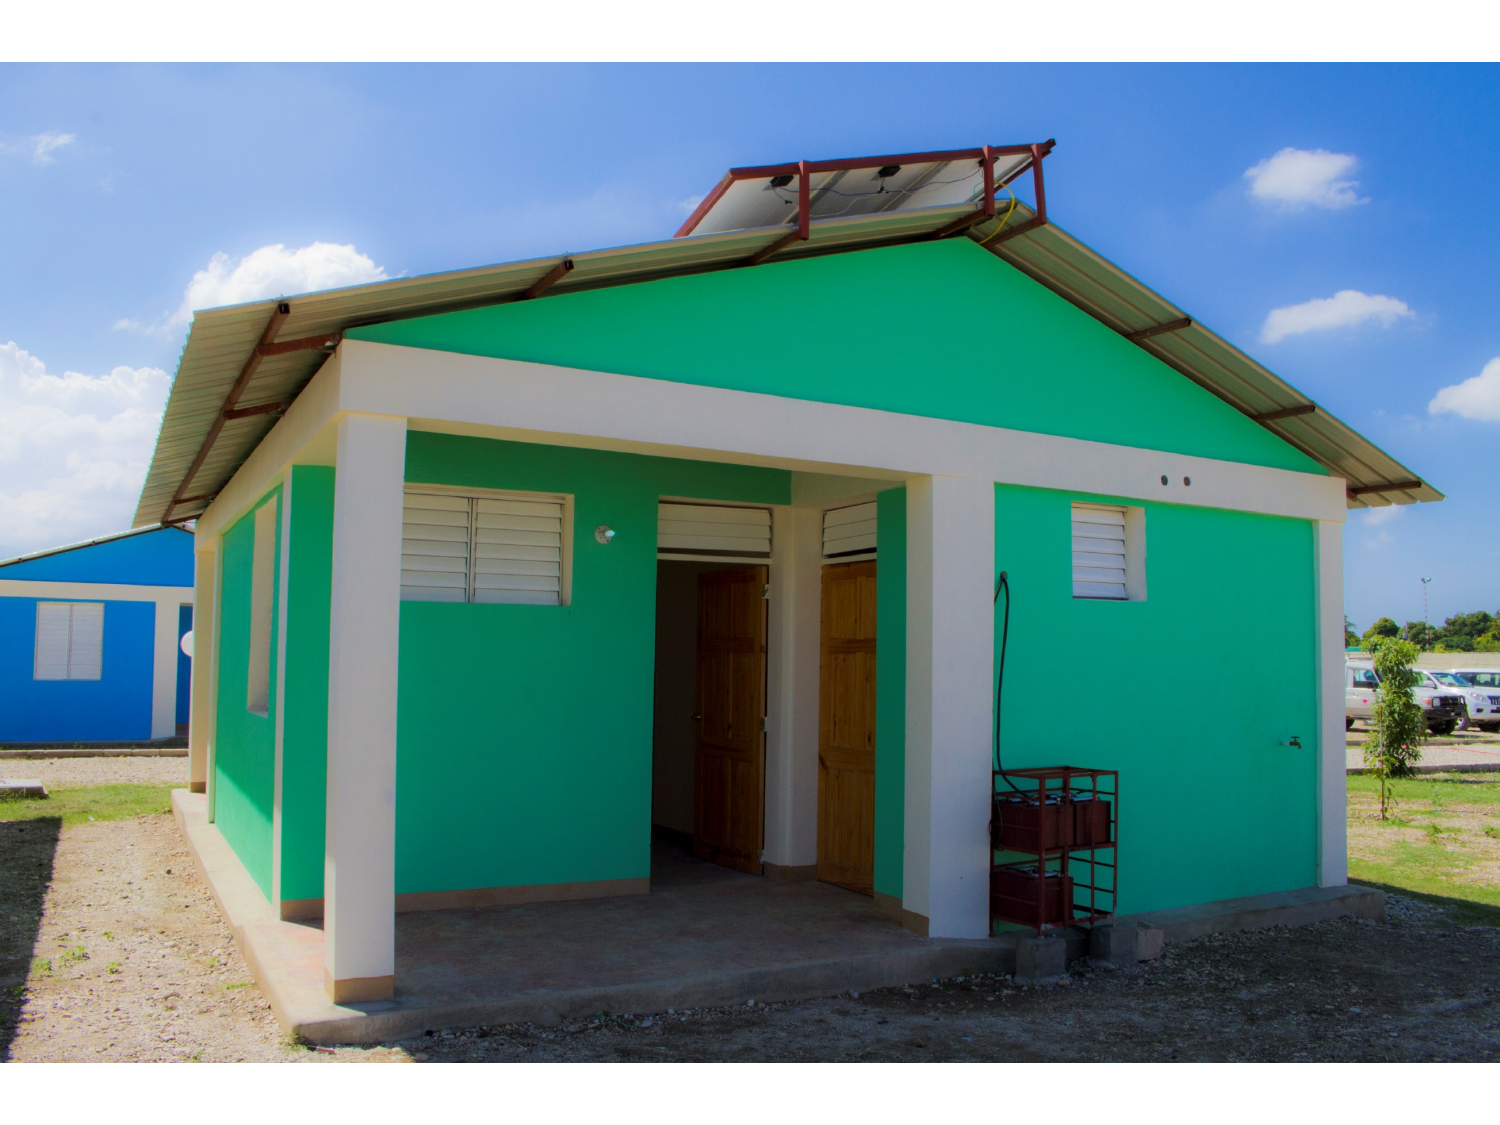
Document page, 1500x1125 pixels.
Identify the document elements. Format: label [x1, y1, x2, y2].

picture [0, 62, 1500, 1063]
